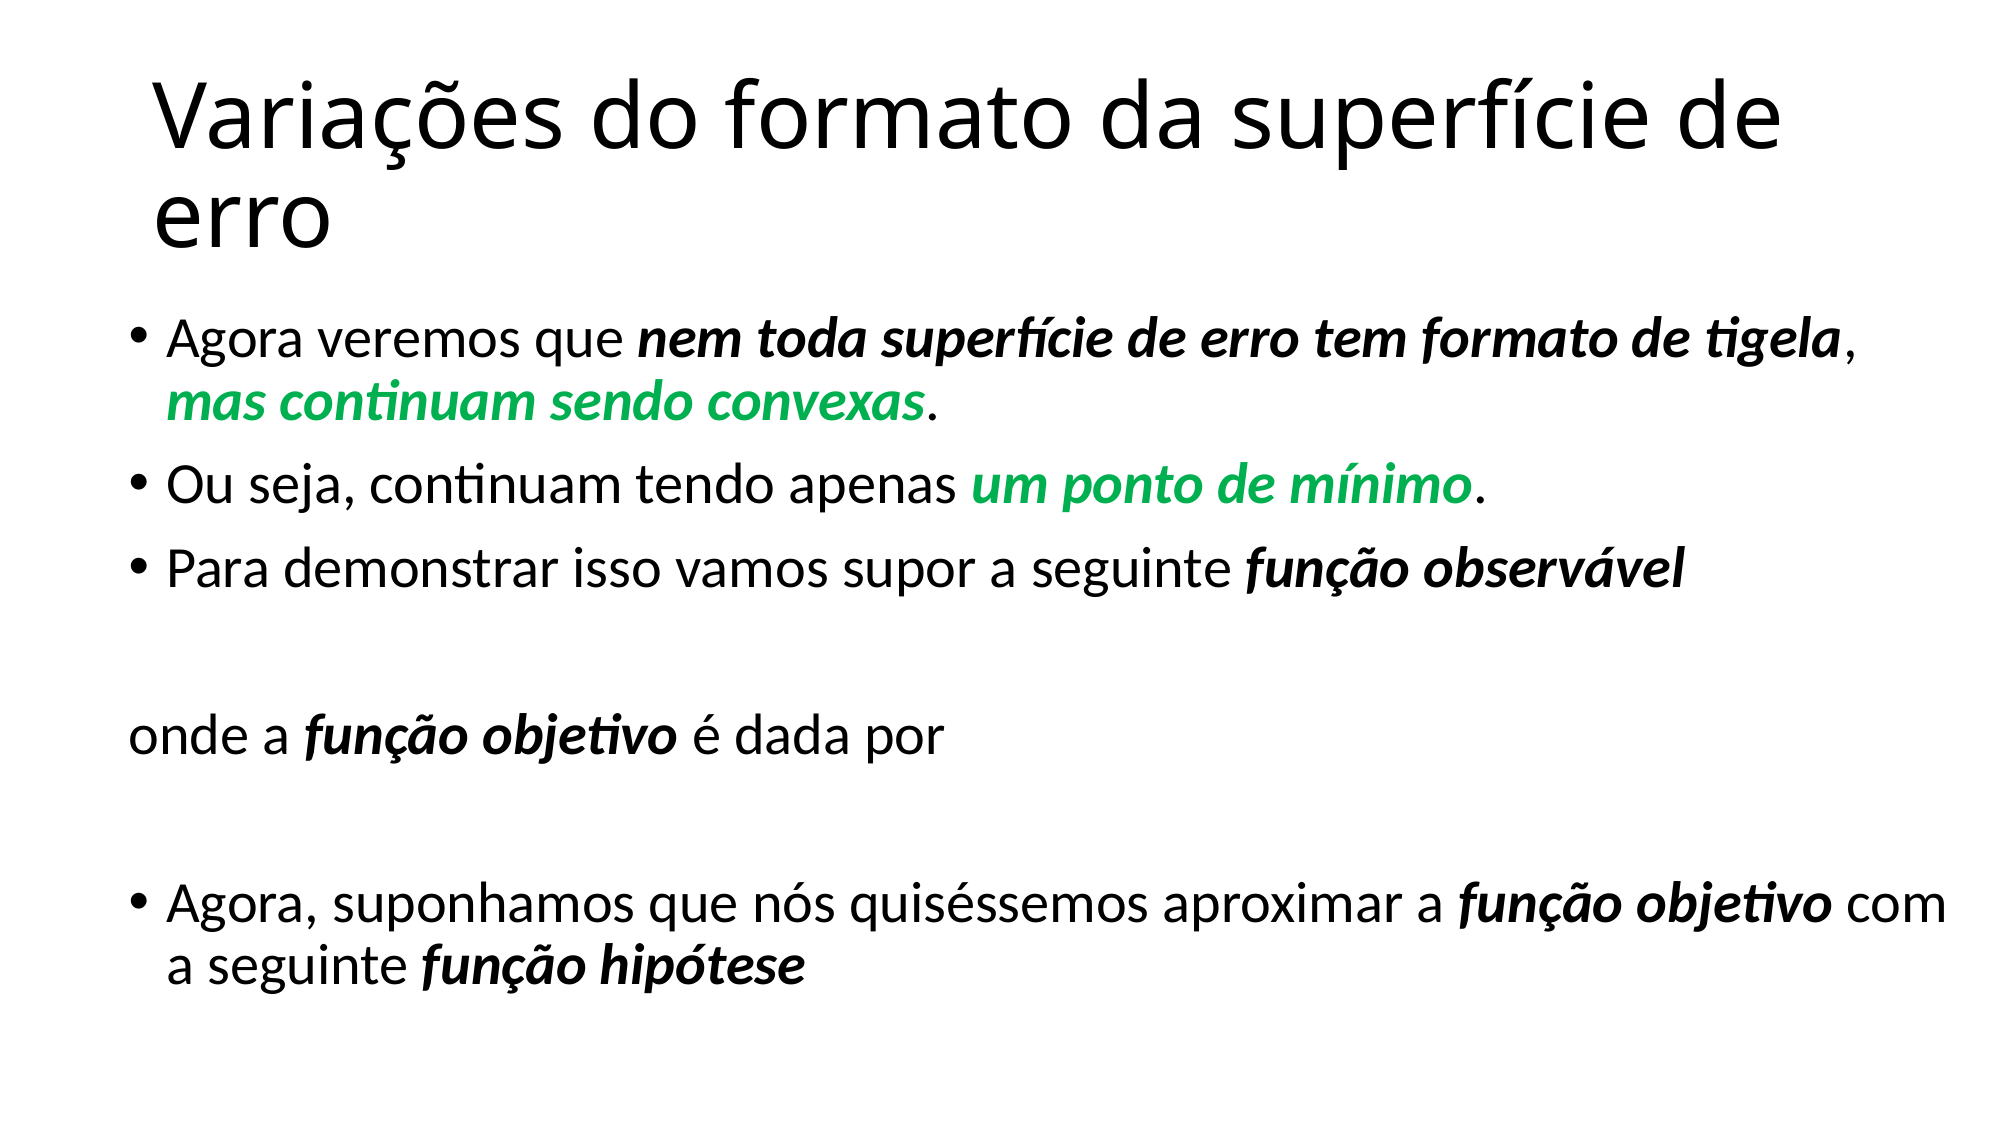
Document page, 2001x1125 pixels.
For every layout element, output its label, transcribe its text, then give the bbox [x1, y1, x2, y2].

title Variações do formato da superfície de erro [137, 59, 1863, 278]
